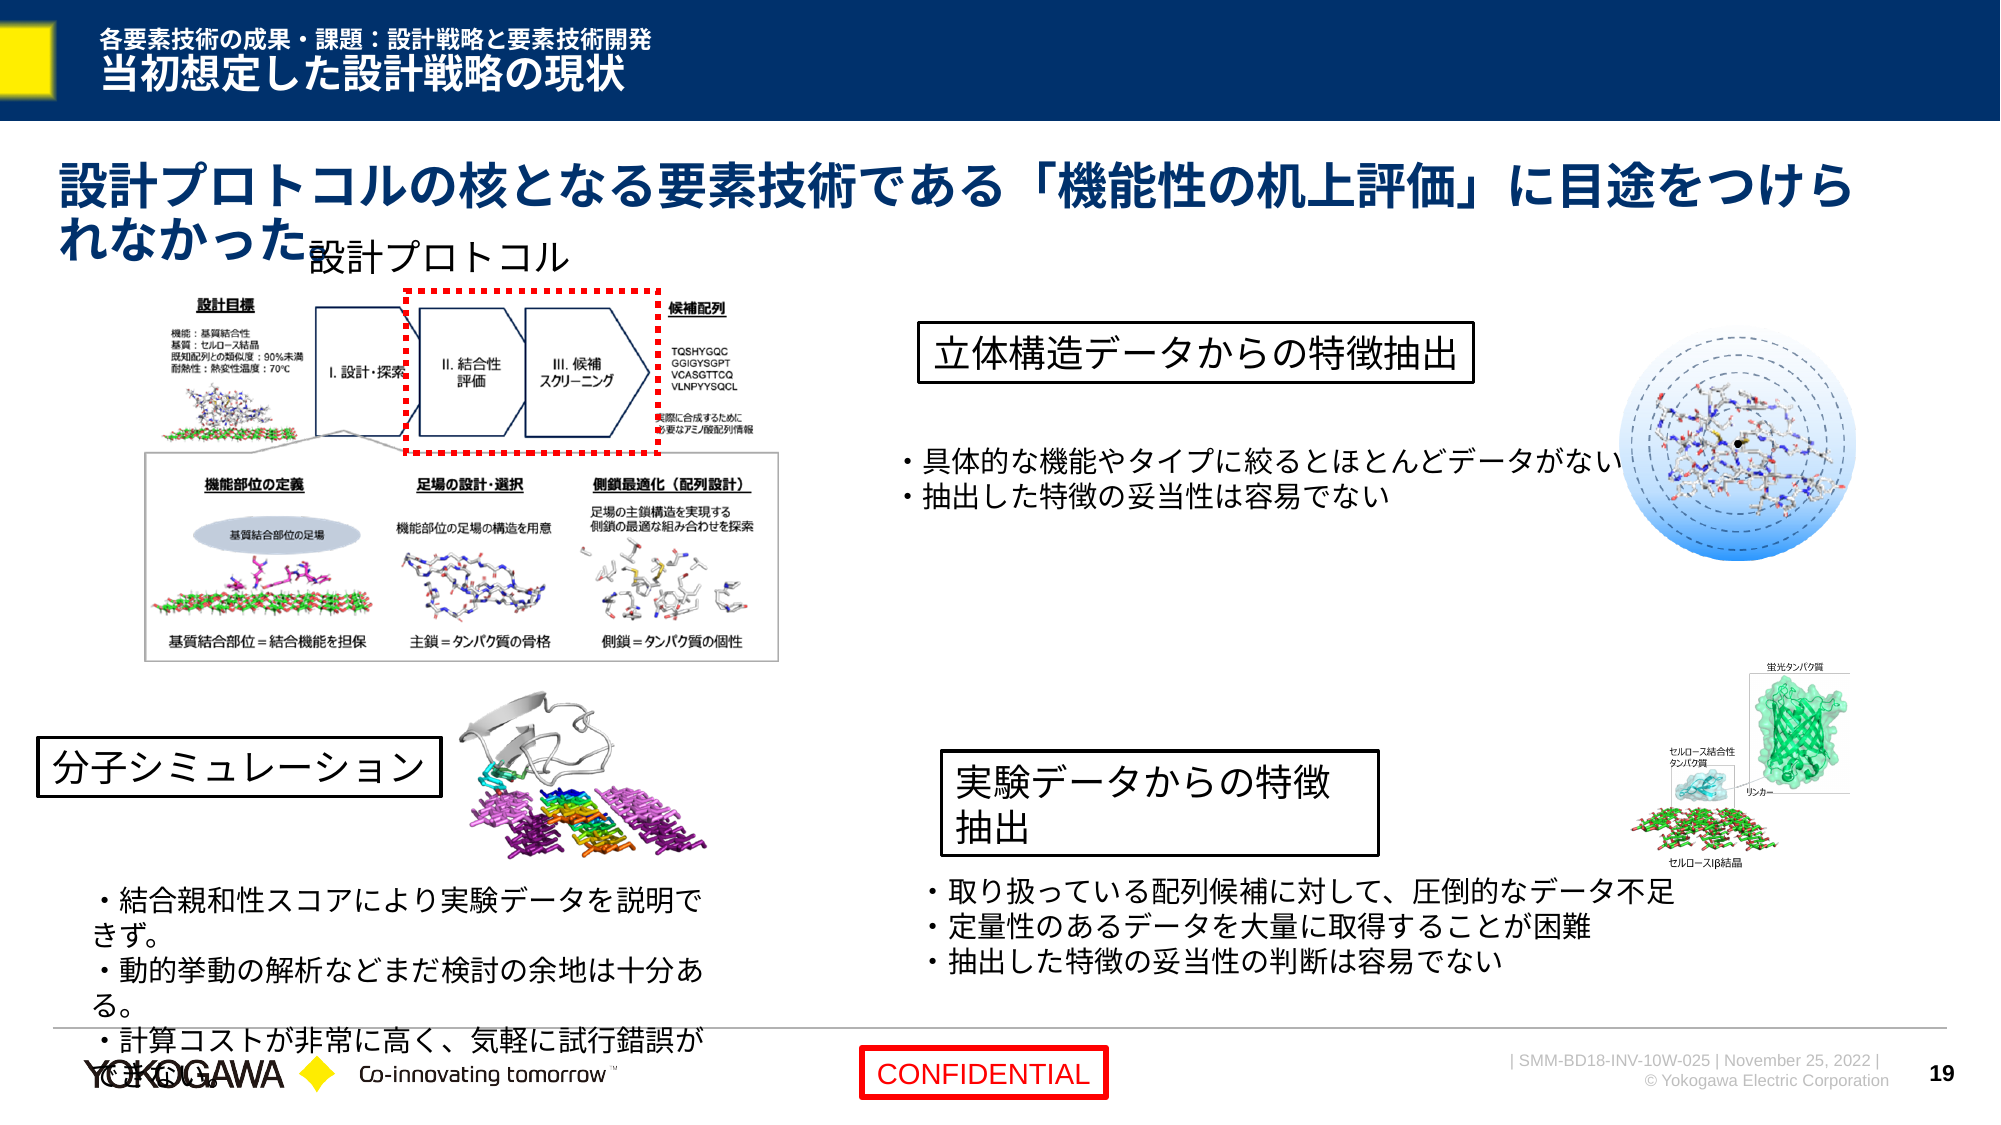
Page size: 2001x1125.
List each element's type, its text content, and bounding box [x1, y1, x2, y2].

text_box 分子シミュレーション [38, 737, 442, 797]
picture [1619, 325, 1856, 561]
picture [451, 676, 725, 867]
text_box 実験データからの特徴抽出 [941, 751, 1379, 856]
picture [0, 6, 69, 115]
slide_number 19 [1904, 1042, 1970, 1103]
picture [144, 290, 779, 662]
text_box ・取り扱っている配列候補に対して、圧倒的なデータ不足 ・定量性のあるデータを大量に取得することが困難 ・抽出した特徴の妥当性の判断は容易でない [904, 866, 1691, 986]
title 各要素技術の成果・課題：設計戦略と要素技術開発 当初想定した設計戦略の現状 [84, 20, 1955, 106]
text_box ・結合親和性スコアにより実験データを説明できず。 ・動的挙動の解析などまだ検討の余地は十分ある。 ・計算コストが非常に高く、気軽に試行錯誤ができない。 [75, 875, 738, 1100]
list 設計プロトコルの核となる要素技術である「機能性の机上評価」に目途をつけられなかった。 [43, 153, 1905, 224]
text_box 立体構造データからの特徴抽出 [918, 322, 1474, 383]
text_box 設計プロトコル [293, 226, 586, 287]
picture [1625, 658, 1850, 876]
text_box ・具体的な機能やタイプに絞るとほとんどデータがない ・抽出した特徴の妥当性は容易でない [878, 436, 1619, 521]
